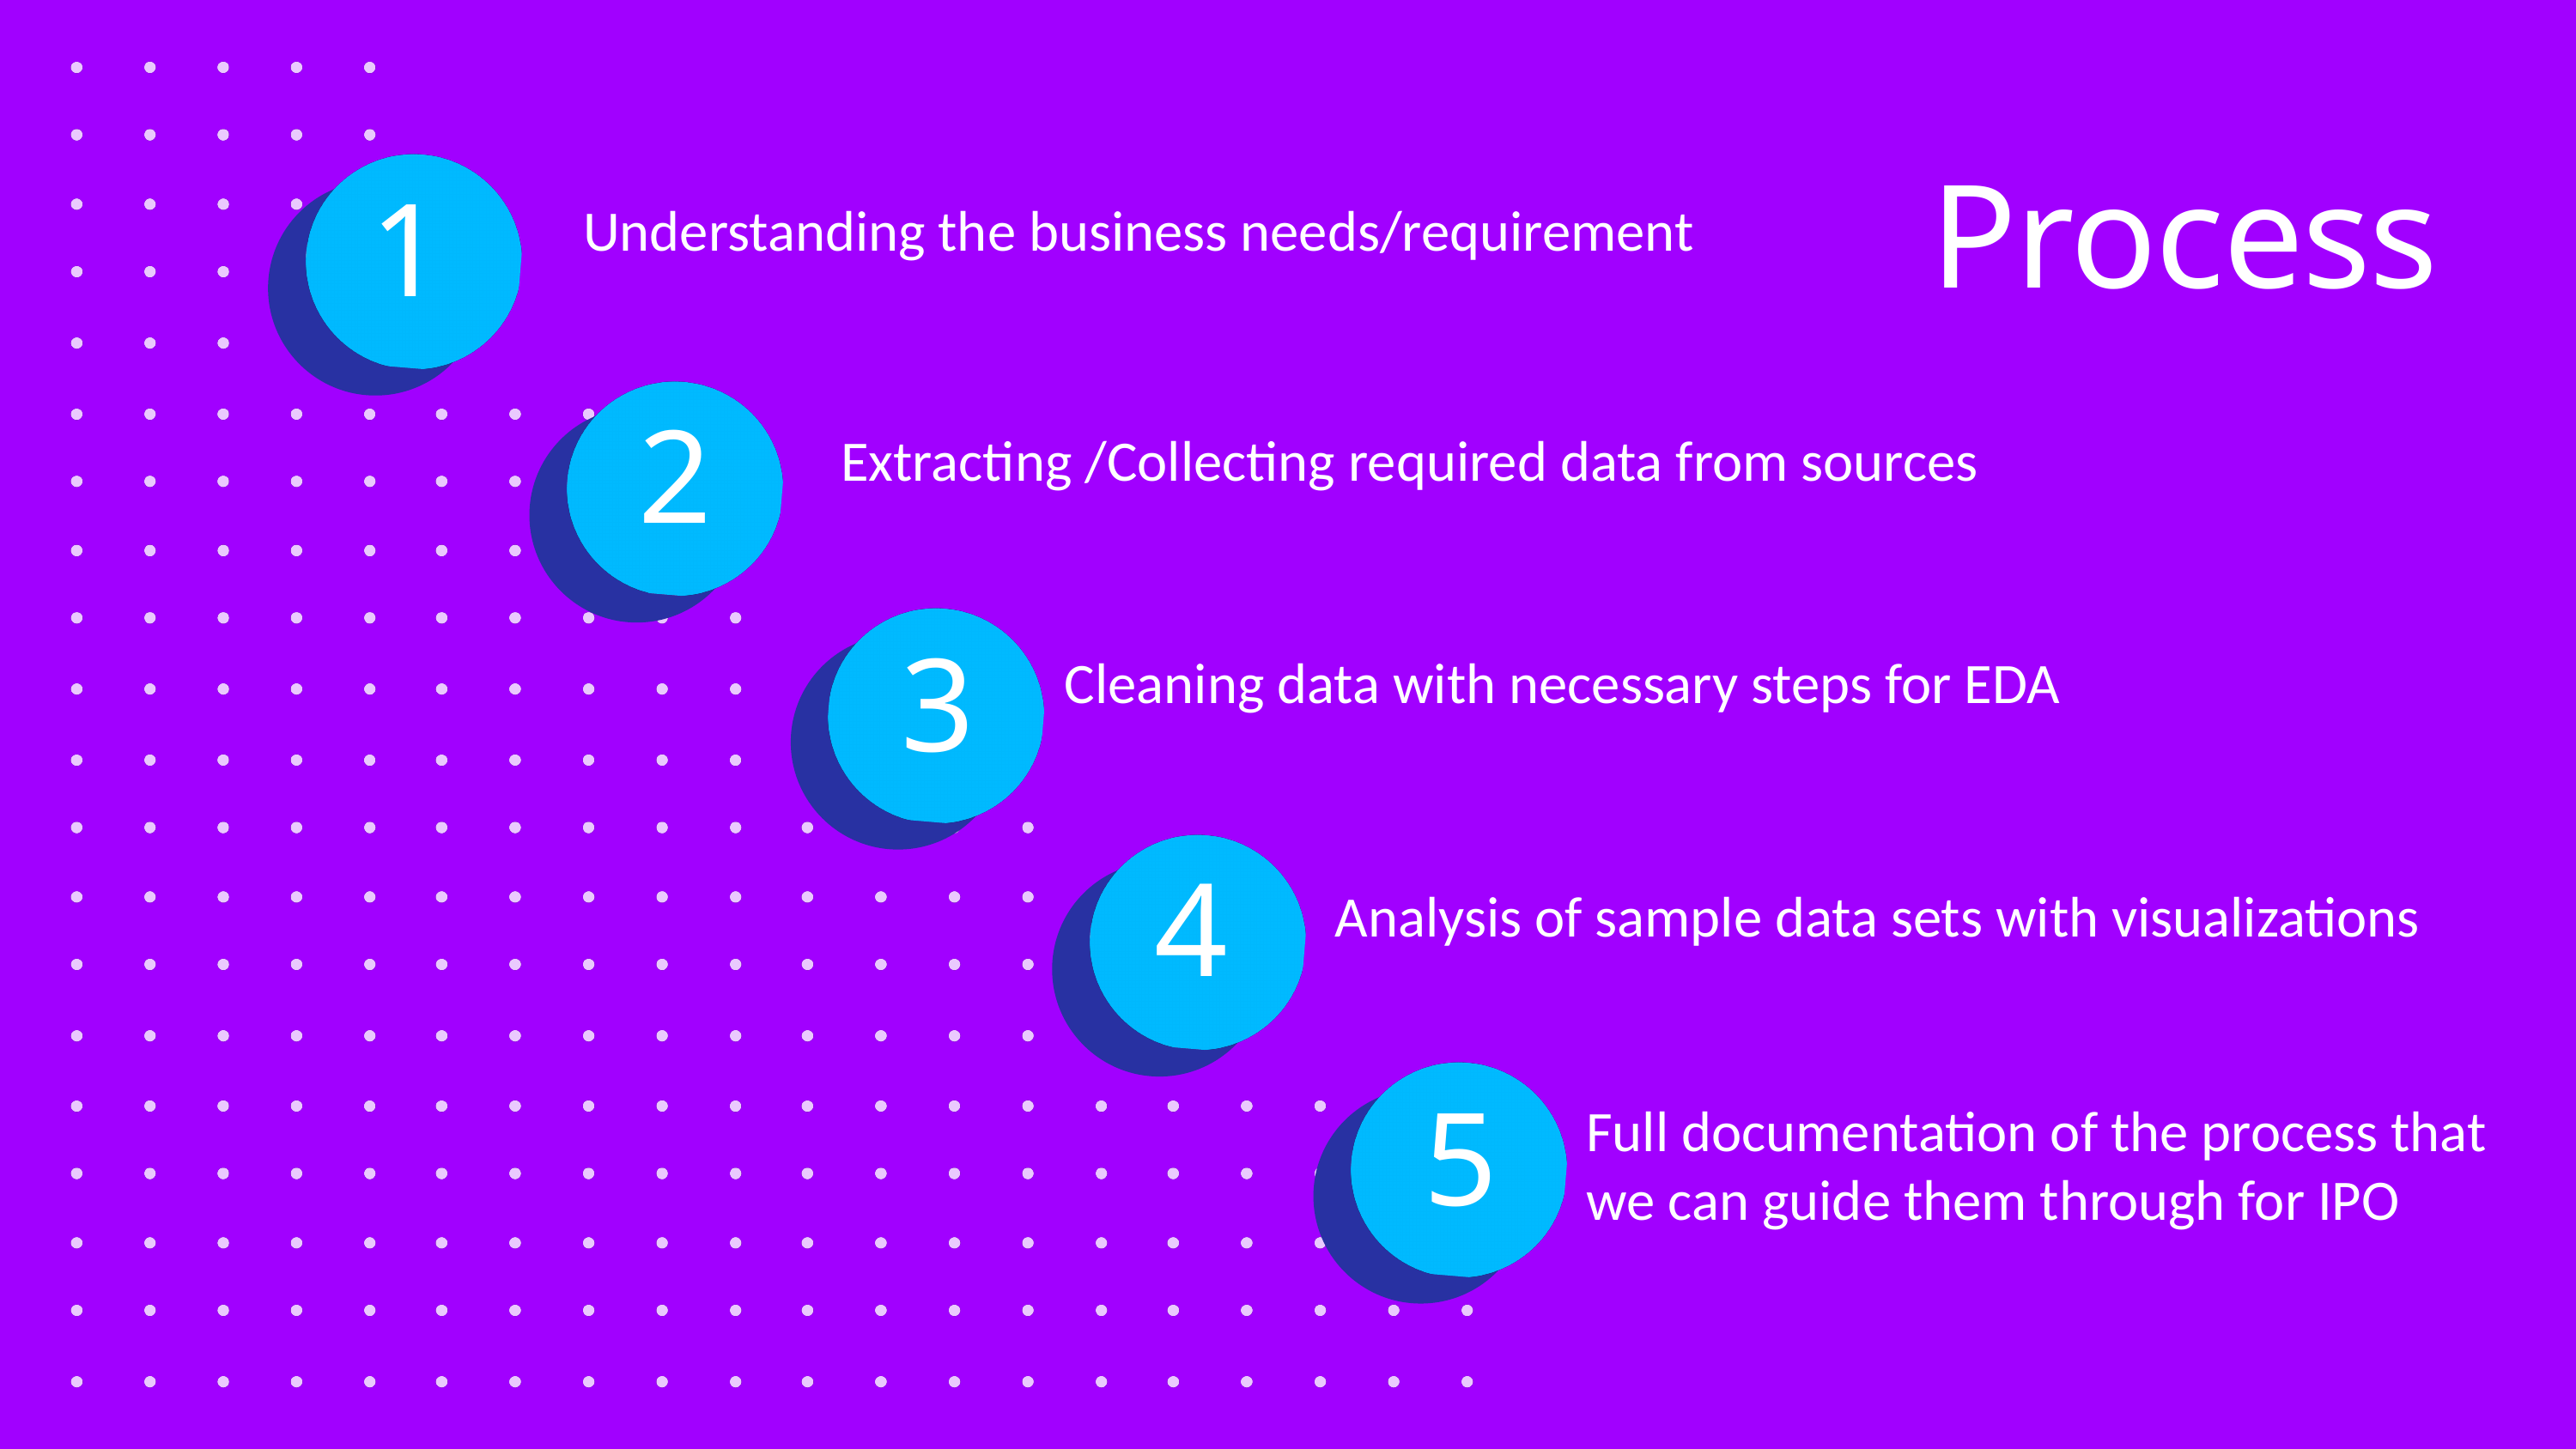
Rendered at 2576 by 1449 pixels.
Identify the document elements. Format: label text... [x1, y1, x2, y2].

text_box Full documentation of the process that we can guide them through for IPO [1579, 1088, 2509, 1239]
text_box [1052, 825, 1314, 1077]
text_box Extracting /Collecting required data from sources [1480, 417, 2263, 499]
text_box Analysis of sample data sets with visualizations [1480, 873, 2513, 955]
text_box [62, 57, 1478, 1392]
text_box Process [1502, 144, 2439, 317]
text_box Cleaning data with necessary steps for EDA [1480, 640, 2488, 721]
text_box Understanding the business needs/requirement [1480, 187, 2006, 270]
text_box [790, 598, 1053, 850]
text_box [529, 371, 792, 623]
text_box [267, 144, 530, 396]
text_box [1313, 1052, 1576, 1304]
